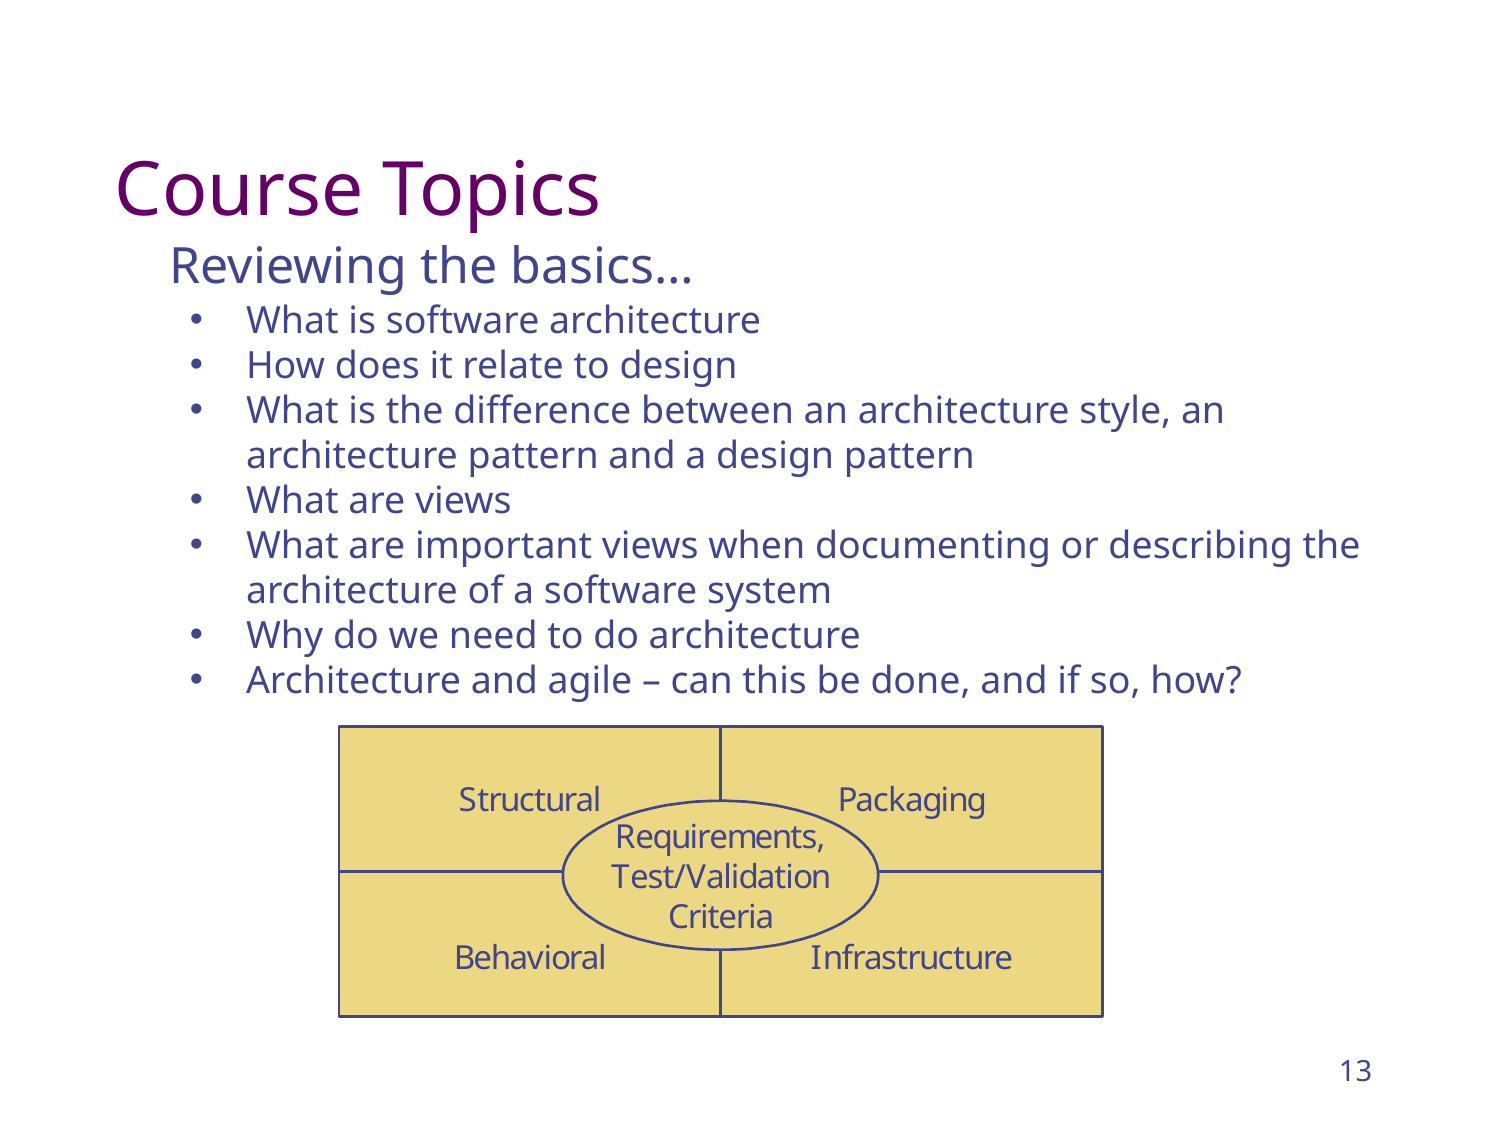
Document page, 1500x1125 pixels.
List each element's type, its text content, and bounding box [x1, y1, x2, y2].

title Course Topics [99, 50, 1375, 238]
text_box What is software architecture How does it relate to design What is the difference between an architecture style, an architecture pattern and a design pattern What are views What are important views when documenting or describing the architecture of a software system Why do we need to do architecture Architecture and agile – can this be done, and if so, how? [174, 288, 1407, 709]
slide_number 13 [1074, 1025, 1388, 1100]
text_box Reviewing the basics… [154, 225, 709, 301]
picture [337, 724, 1106, 1020]
